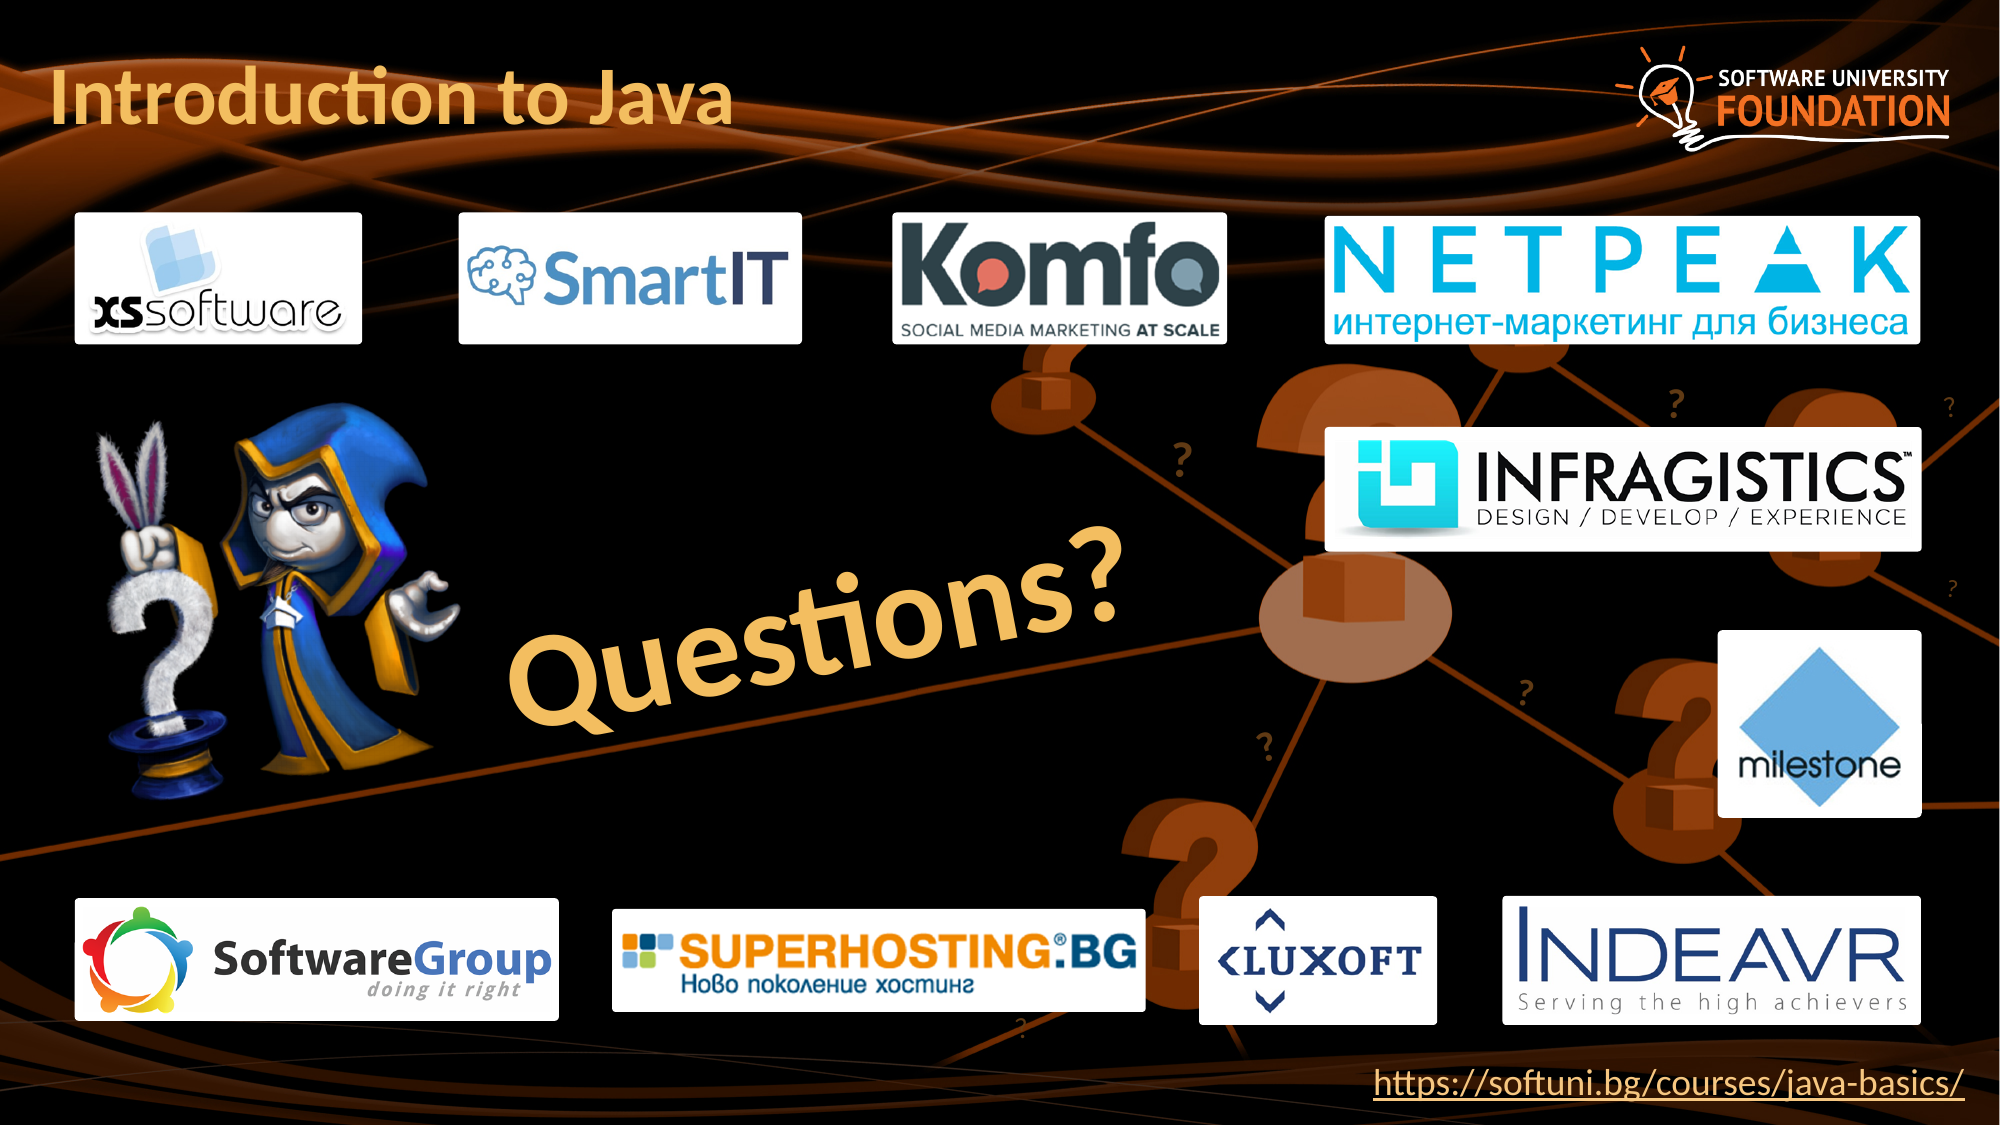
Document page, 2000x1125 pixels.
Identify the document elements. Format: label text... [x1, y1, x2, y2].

title Introduction to Java [30, 6, 1602, 189]
list https://softuni.bg/courses/java-basics/ [250, 1050, 1971, 1110]
picture [0, 0, 2000, 1125]
